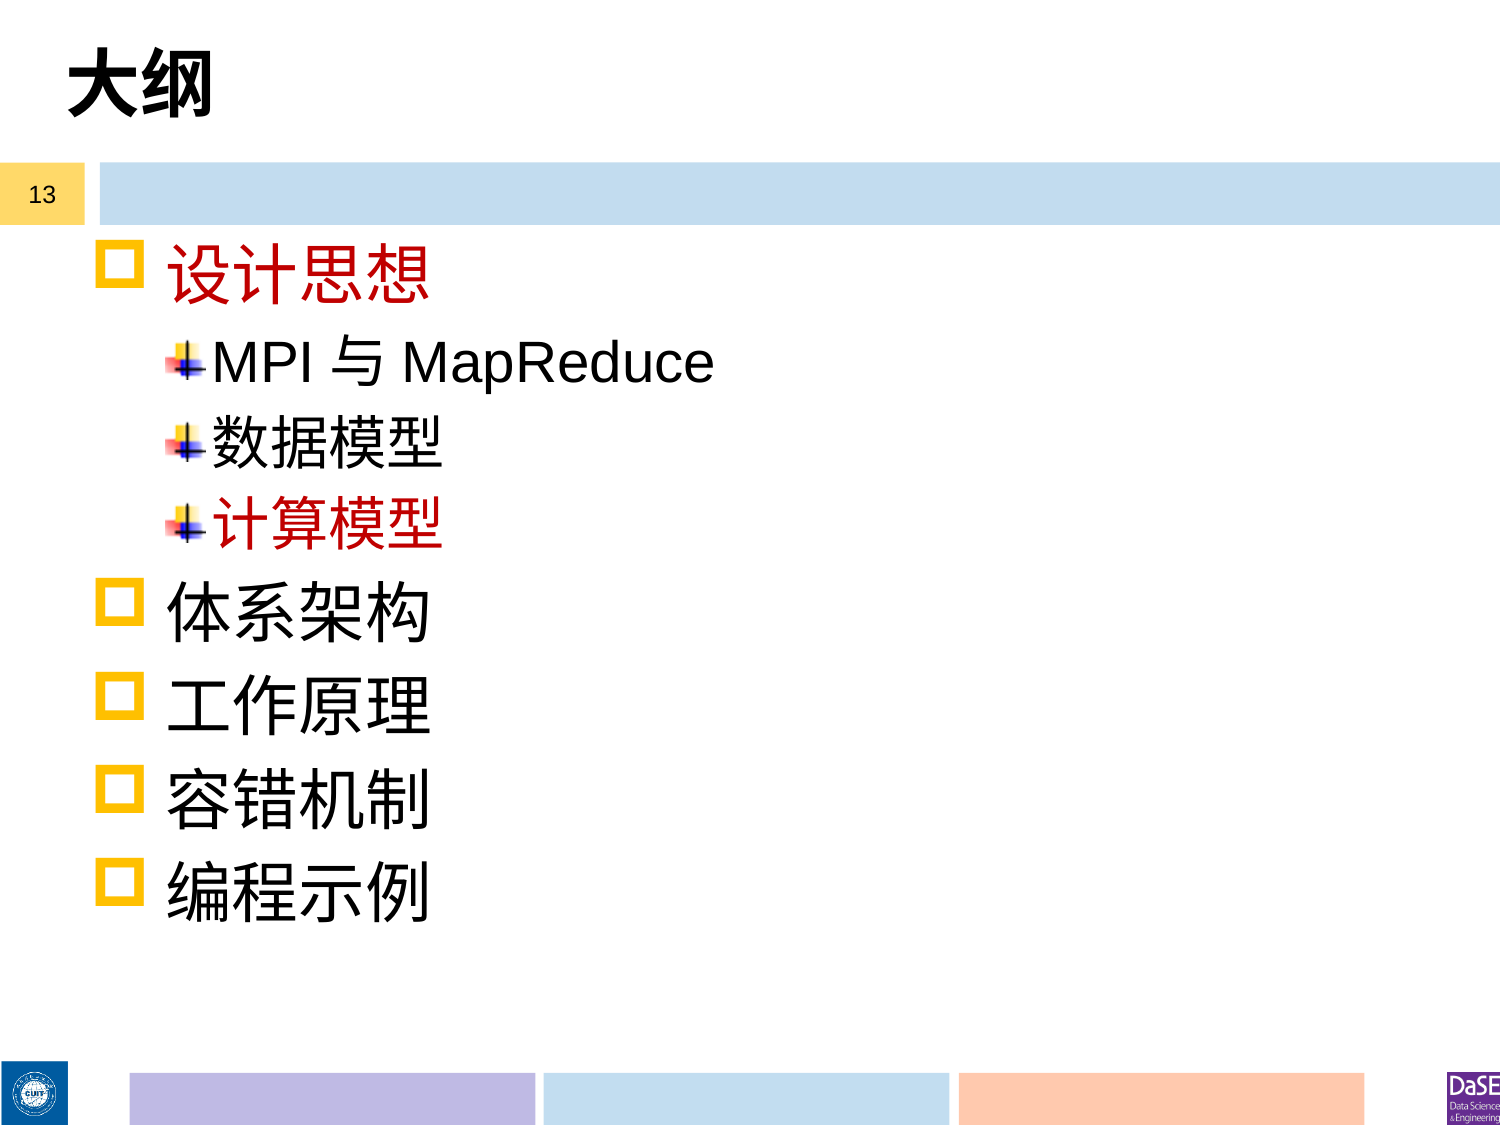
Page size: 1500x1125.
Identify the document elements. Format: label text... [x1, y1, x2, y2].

slide_number 13 [0, 162, 85, 225]
picture [165, 501, 206, 543]
picture [1447, 1072, 1500, 1125]
picture [165, 338, 206, 380]
picture [165, 420, 206, 462]
title 大纲 [50, 0, 1459, 175]
picture [0, 1059, 69, 1125]
list 设计思想 MPI与MapReduce 数据模型 计算模型 体系架构 工作原理 容错机制 编程示例 [75, 224, 1425, 1005]
